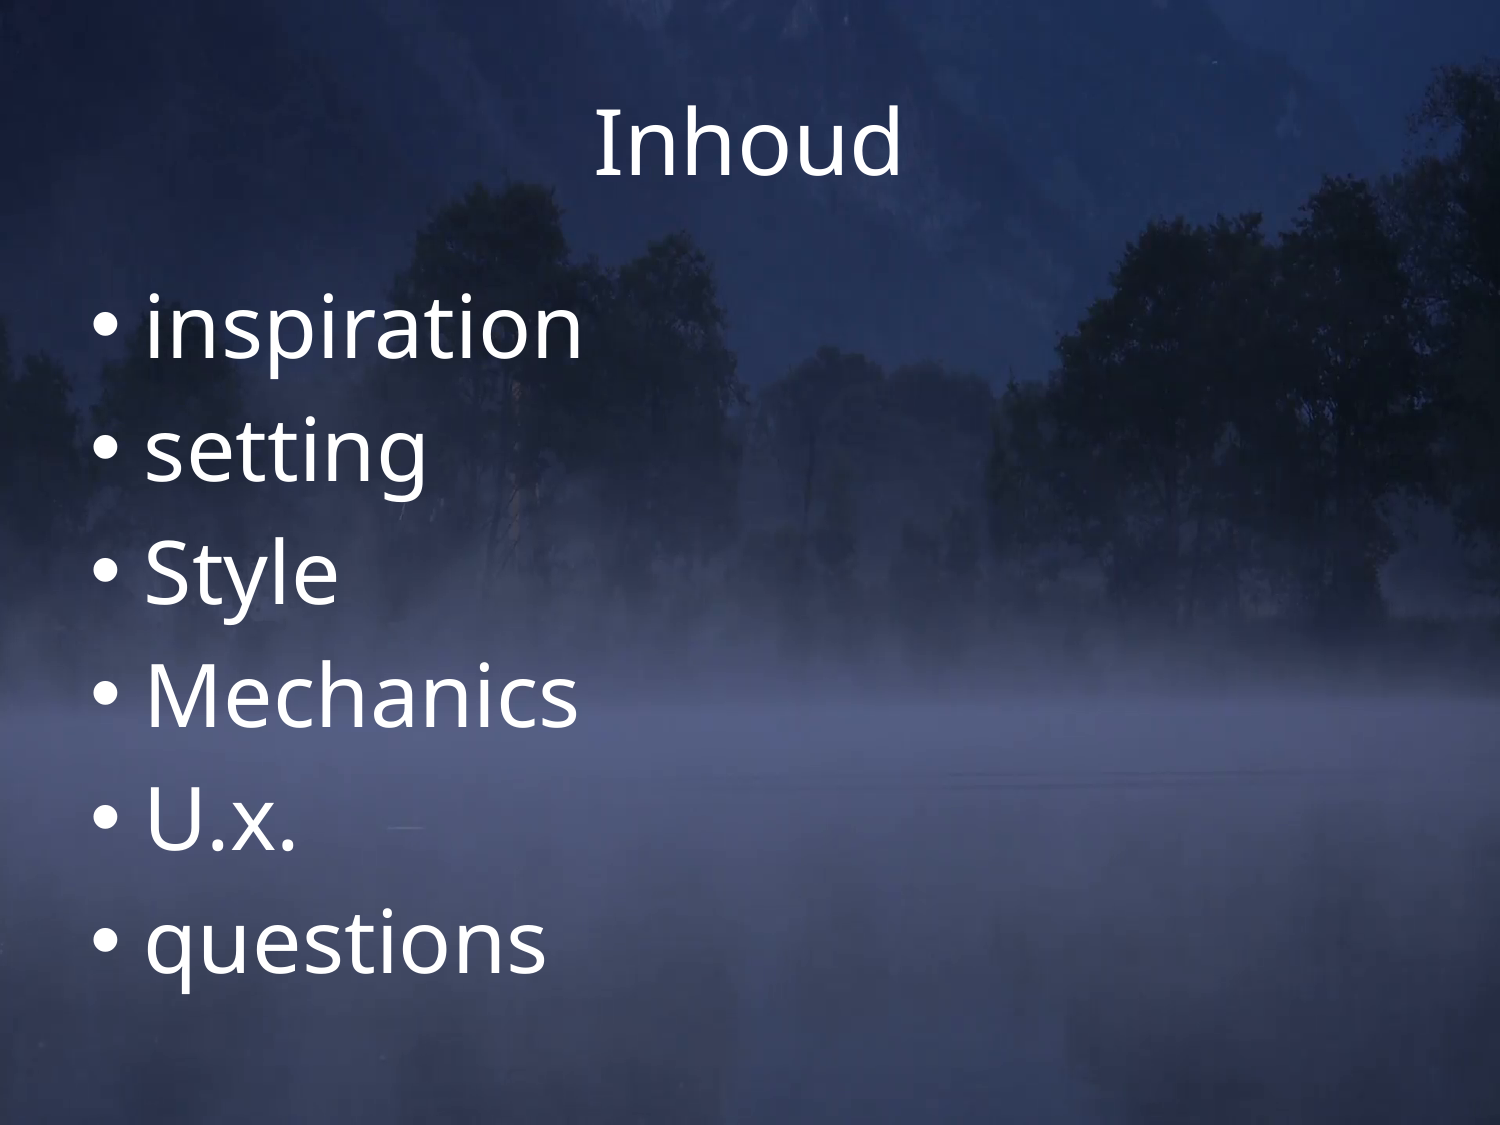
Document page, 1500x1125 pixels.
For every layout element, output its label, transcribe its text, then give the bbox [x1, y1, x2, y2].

picture [0, 0, 1500, 1125]
title Inhoud [75, 45, 1425, 233]
list inspiration setting Style Mechanics U.x. questions [75, 262, 1425, 1005]
